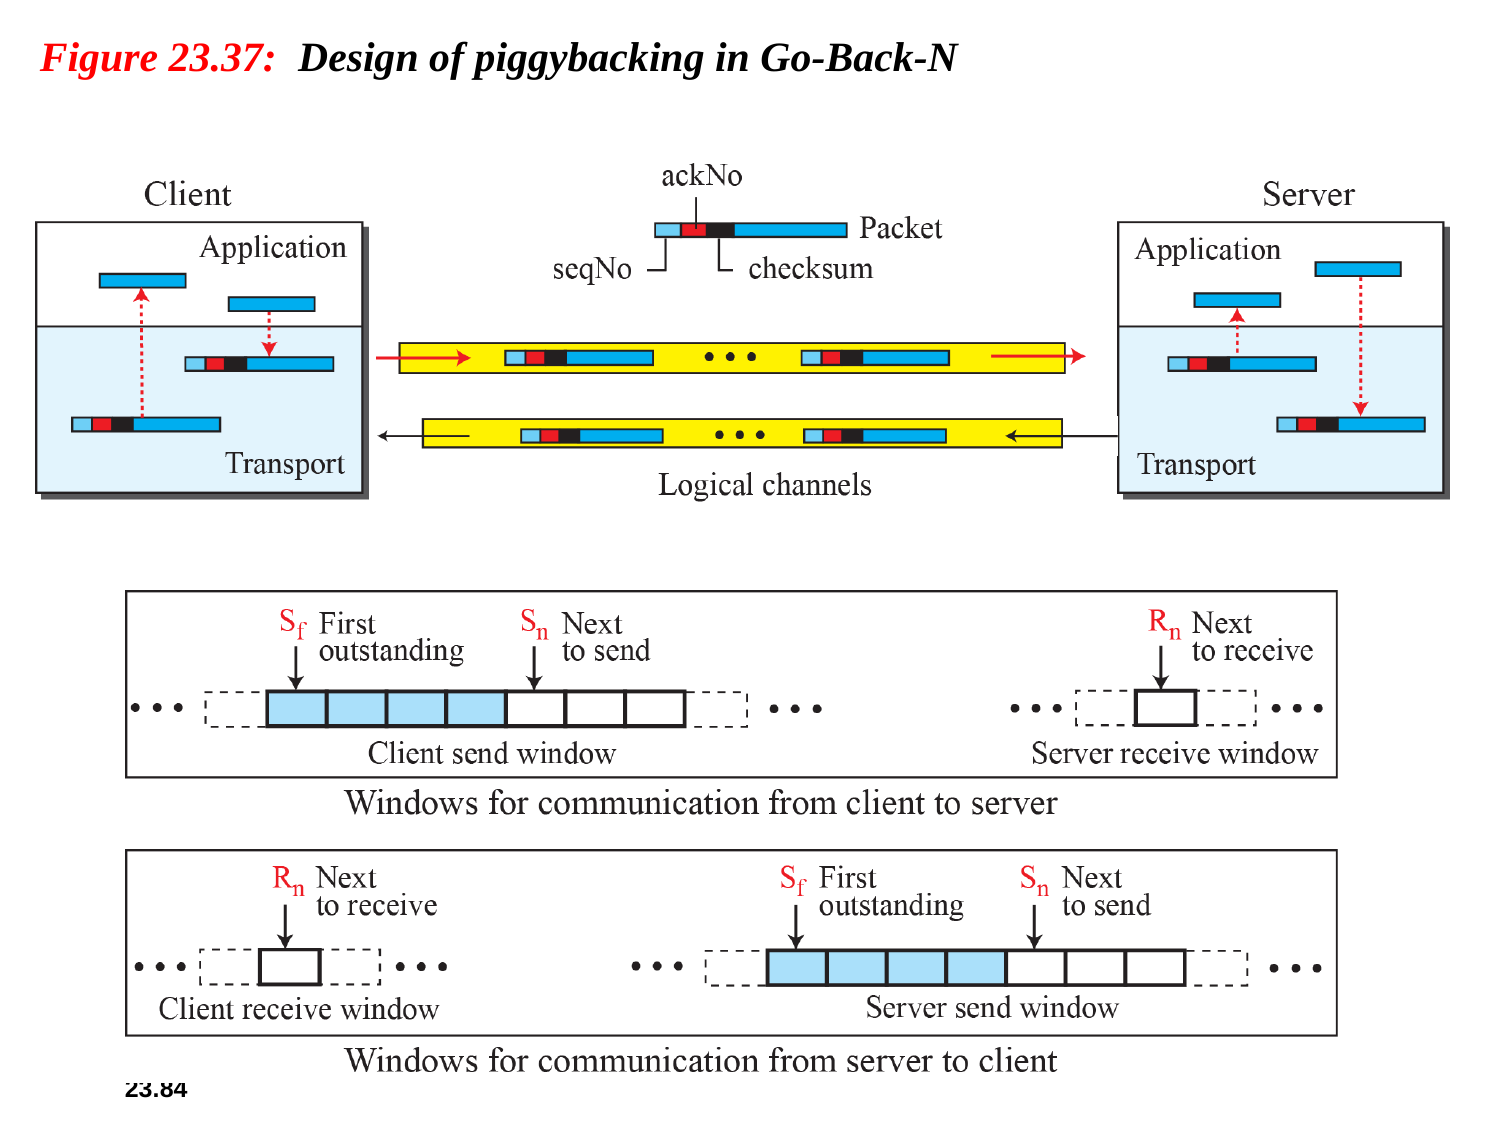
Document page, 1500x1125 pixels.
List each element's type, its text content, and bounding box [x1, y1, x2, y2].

text_box Figure 23.37: Design of piggybacking in Go-Back-N [24, 22, 1363, 87]
picture [376, 337, 1087, 379]
picture [551, 158, 943, 288]
picture [35, 175, 369, 501]
slide_number 23.‹#› [0, 1050, 313, 1125]
picture [658, 468, 872, 505]
picture [376, 175, 1451, 501]
picture [124, 590, 1338, 826]
picture [124, 849, 1338, 1083]
